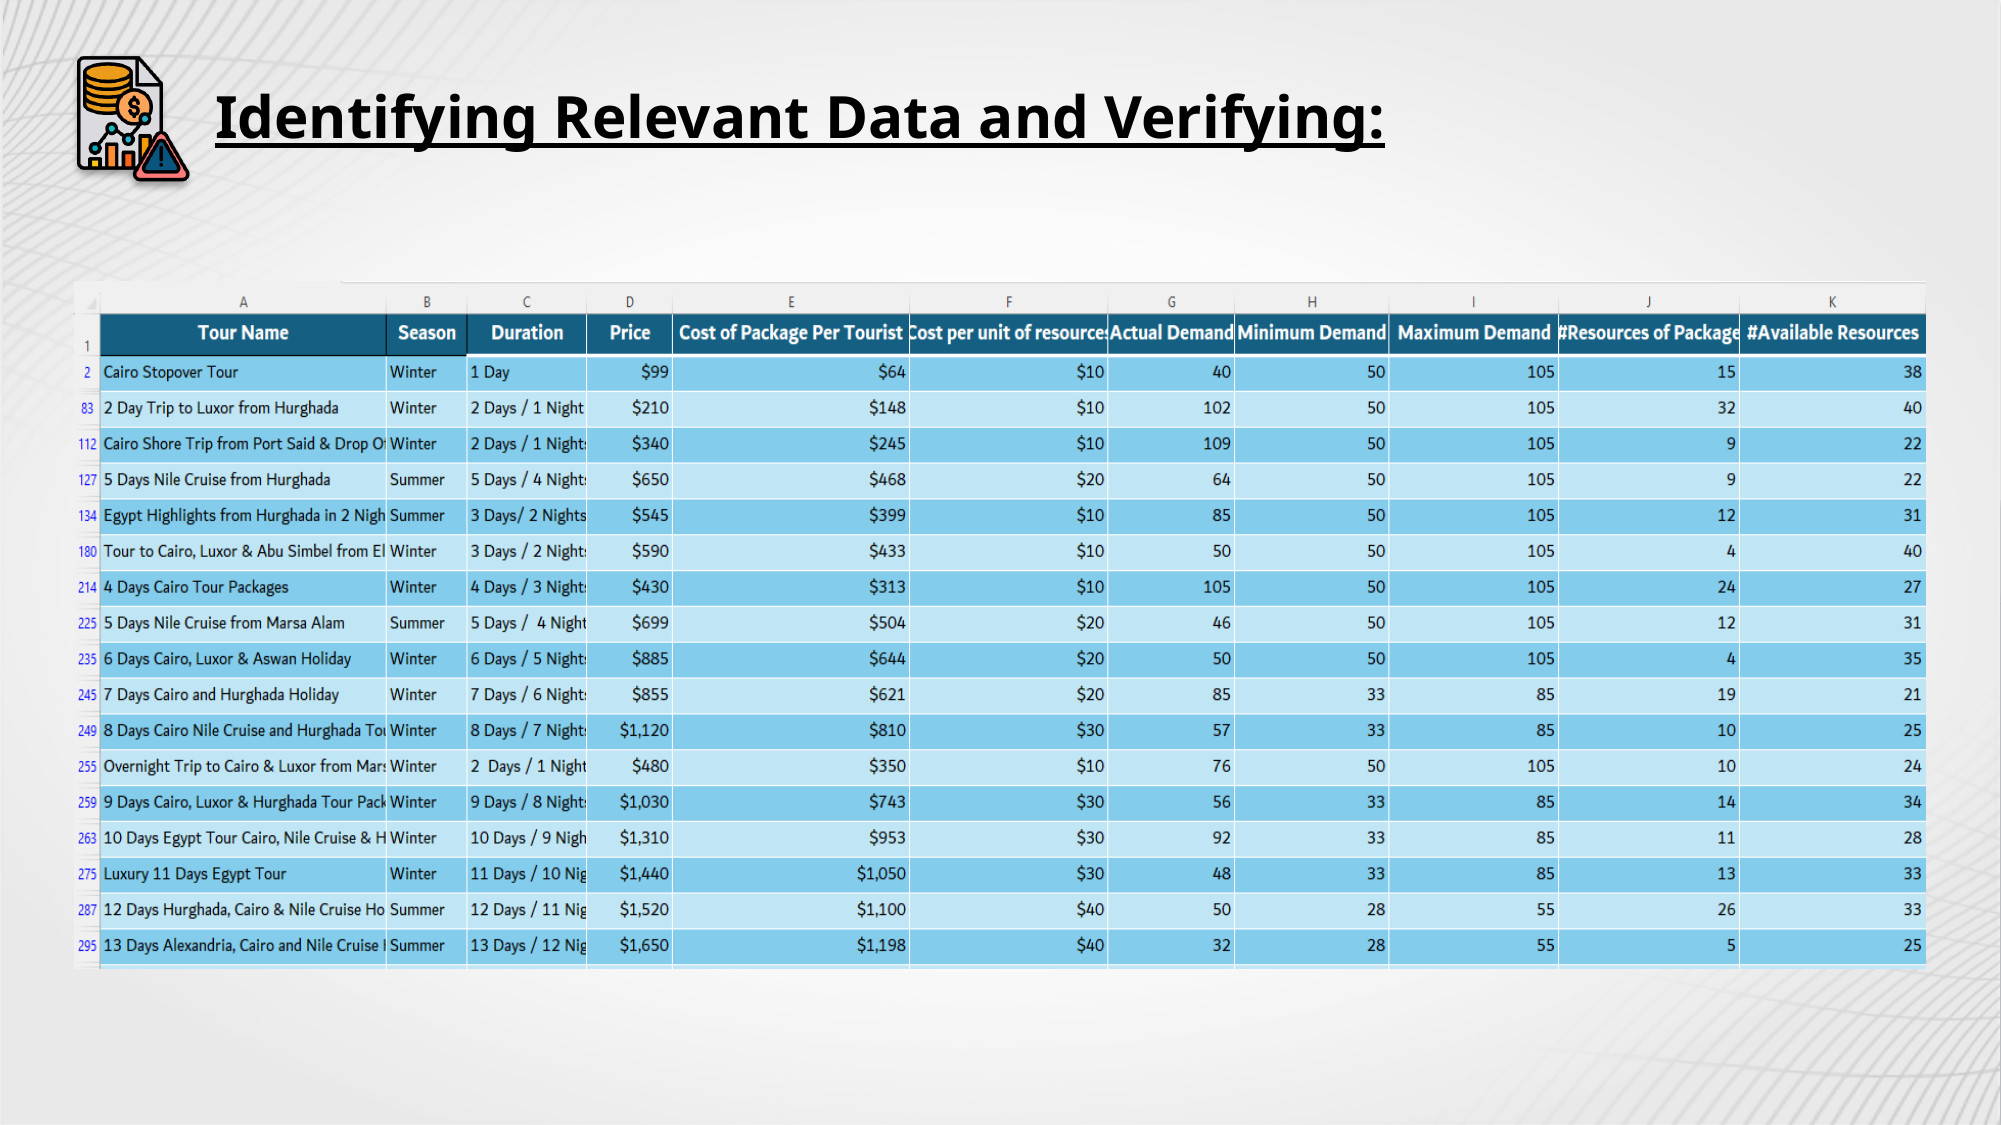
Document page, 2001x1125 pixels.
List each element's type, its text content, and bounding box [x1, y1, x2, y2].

picture [3, 0, 2000, 1125]
text_box Identifying Relevant Data and Verifying: [205, 73, 1926, 164]
